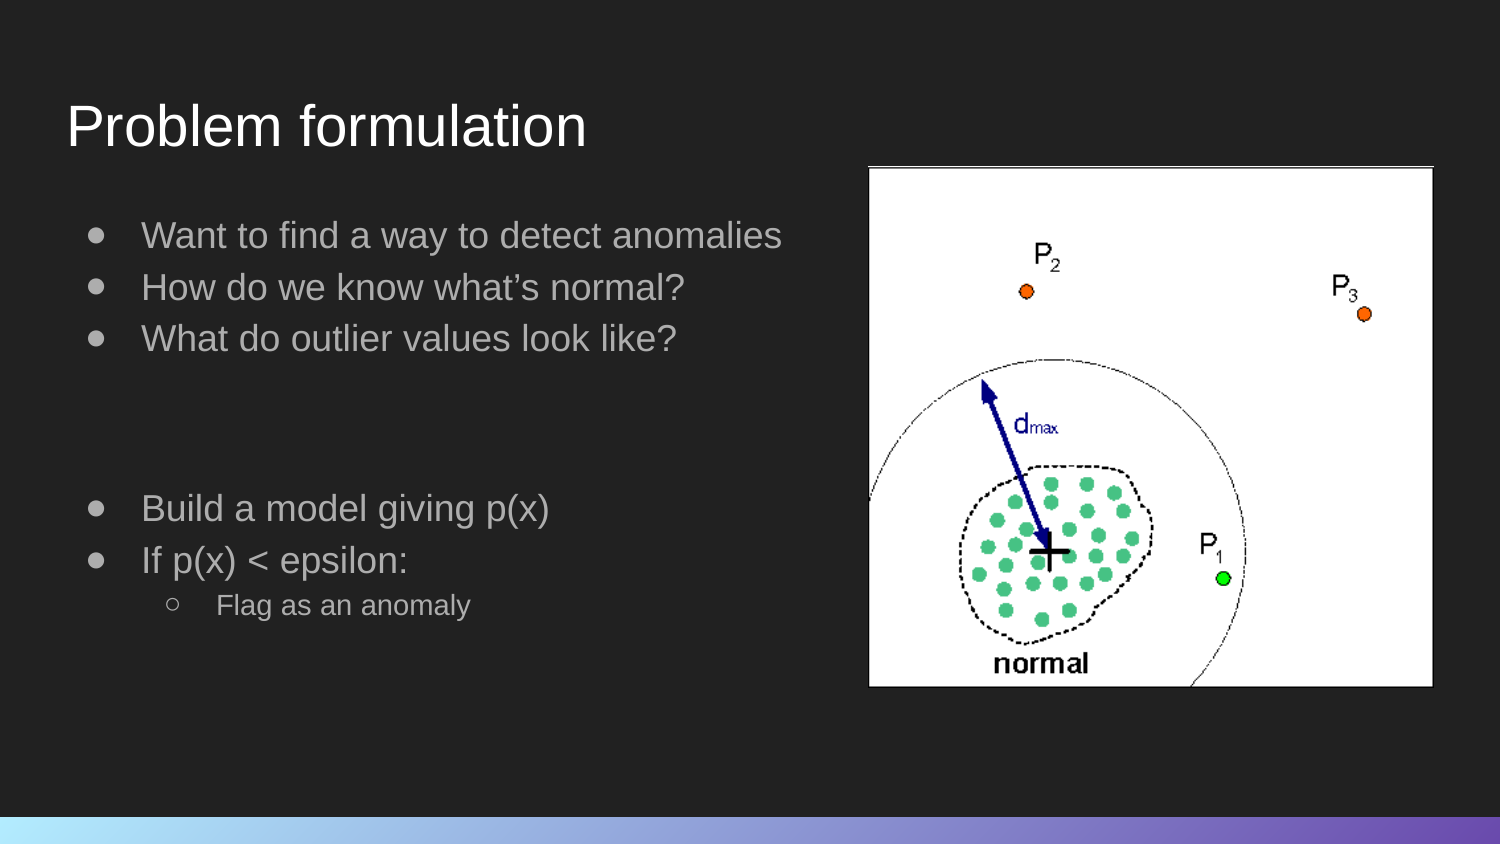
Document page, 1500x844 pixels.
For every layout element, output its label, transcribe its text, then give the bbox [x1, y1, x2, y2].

list Want to find a way to detect anomalies How do we know what’s normal? What do outlier values look like? Build a model giving p(x) If p(x) < epsilon: Flag as an anomaly [51, 189, 1449, 750]
picture [867, 166, 1434, 688]
title Problem formulation [51, 72, 1449, 167]
